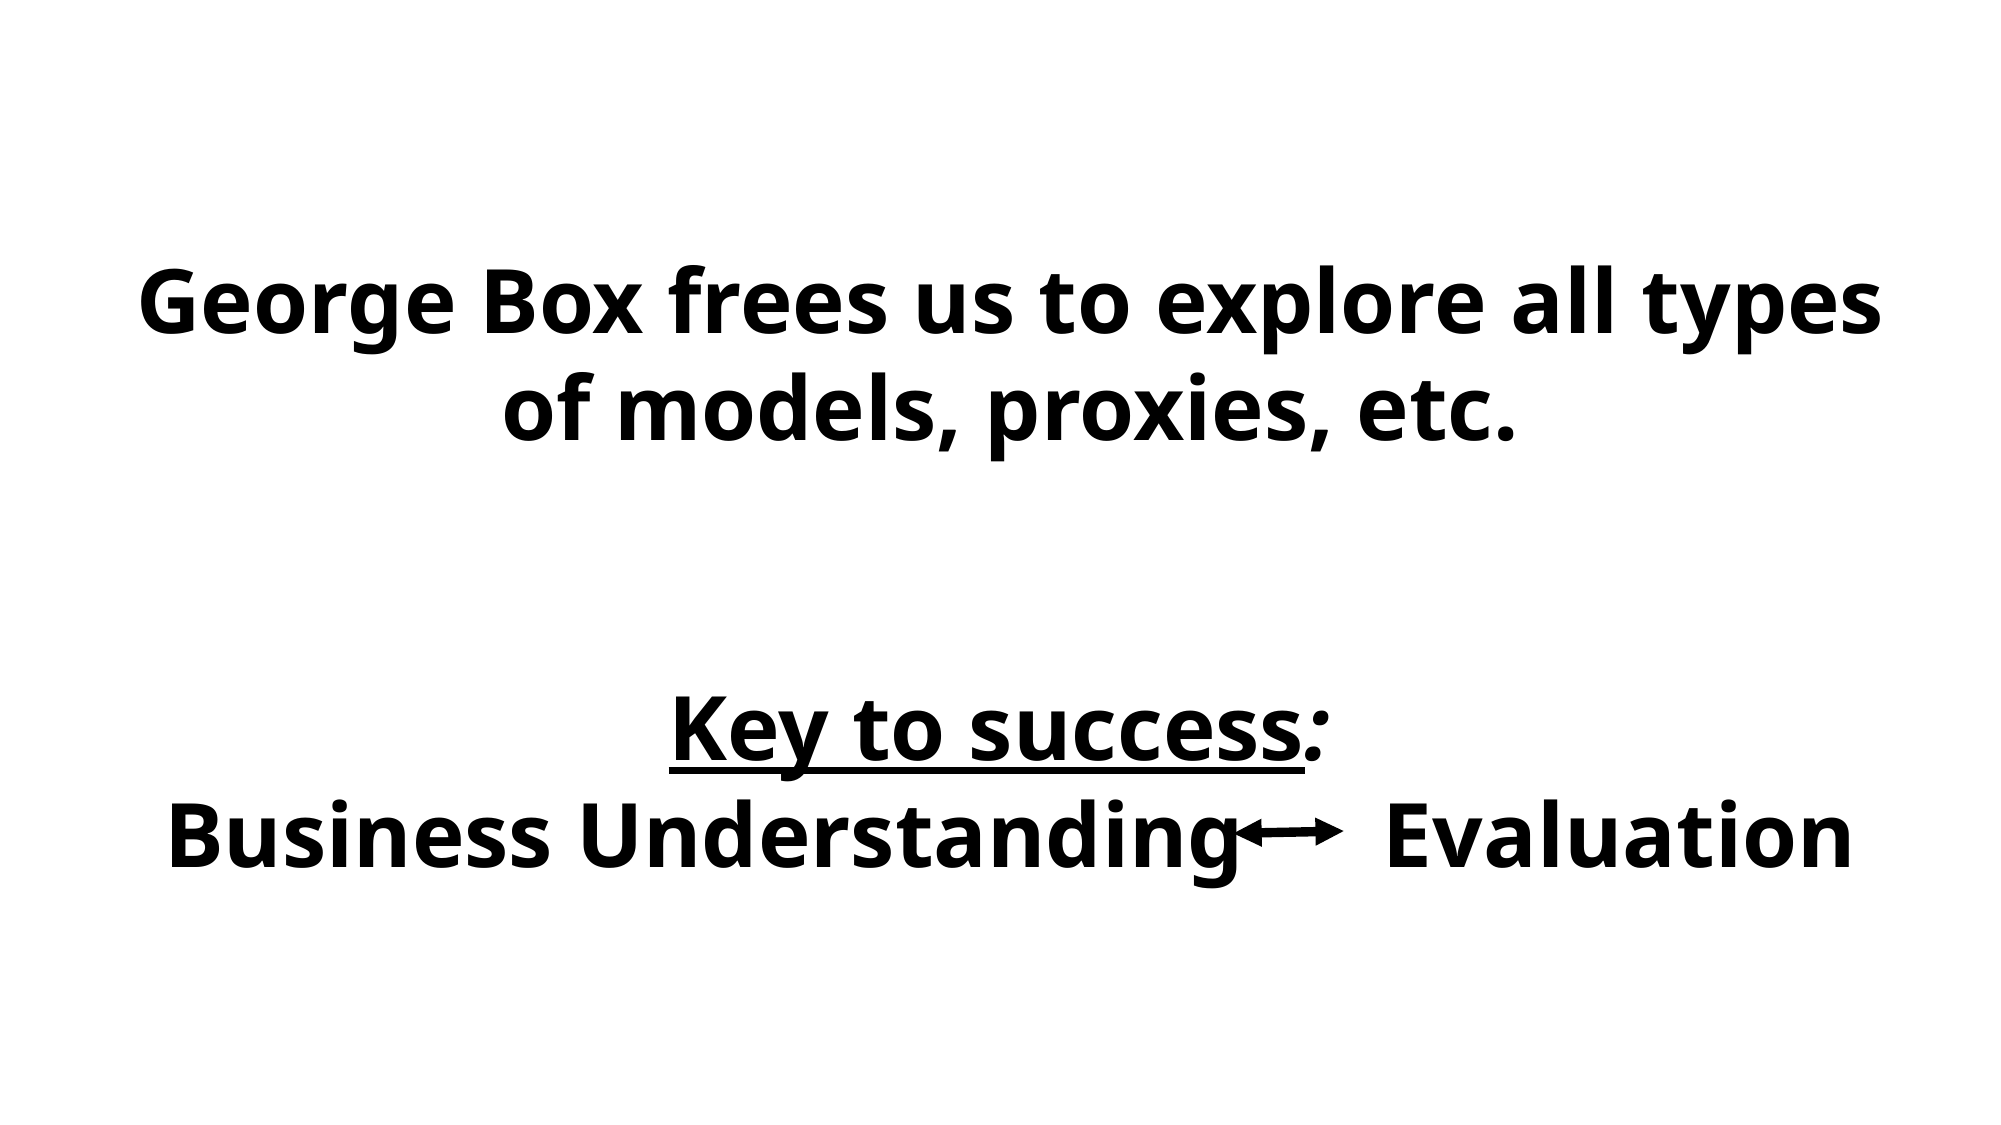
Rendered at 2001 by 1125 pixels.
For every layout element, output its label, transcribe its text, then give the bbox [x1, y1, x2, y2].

text_box George Box frees us to explore all types of models, proxies, etc. Key to success: Business Understanding Evaluation [85, 128, 1936, 895]
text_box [1233, 830, 1344, 834]
